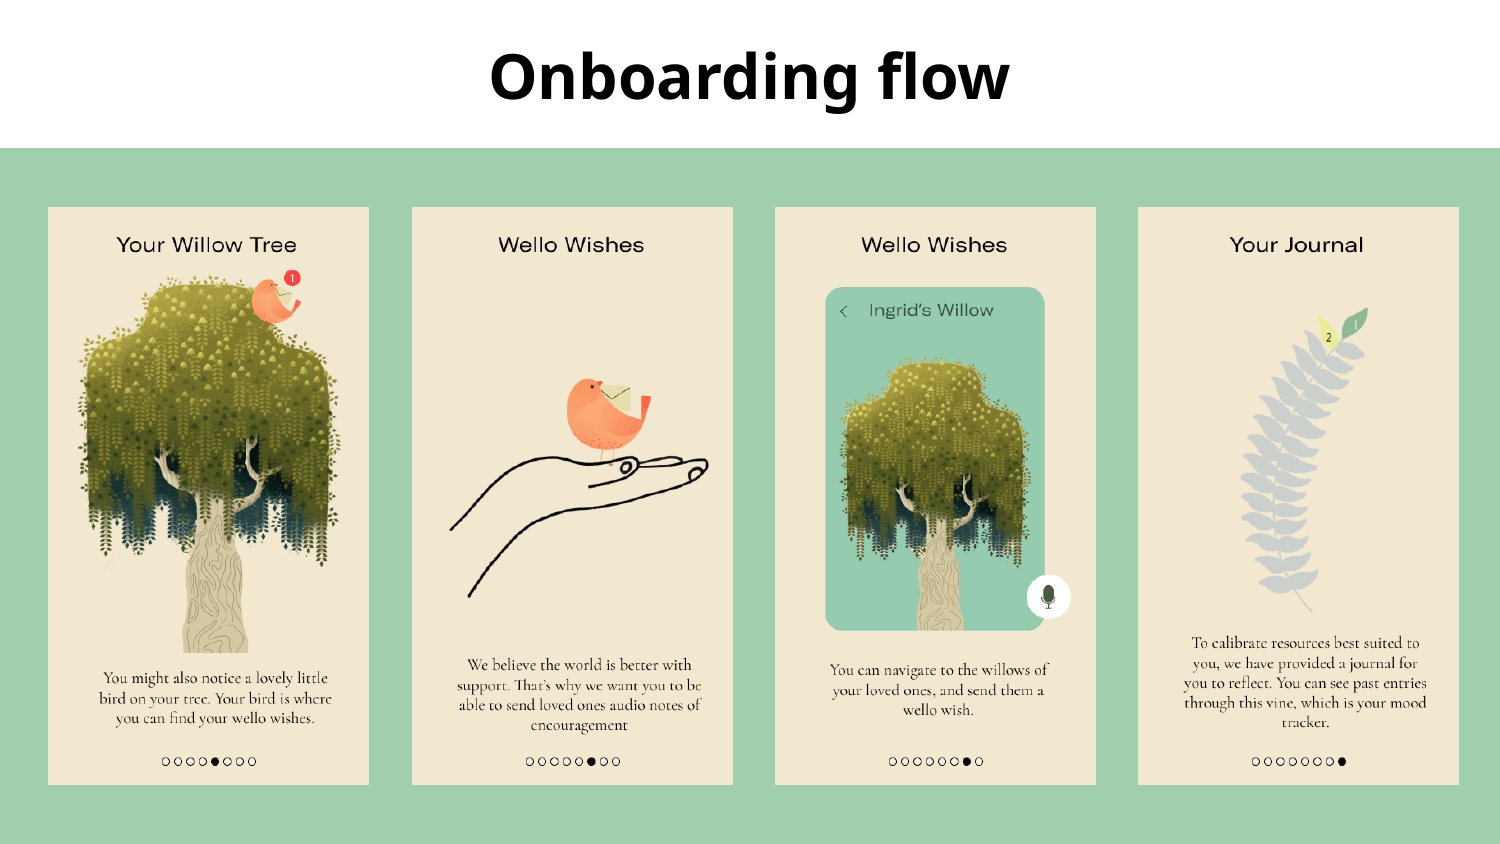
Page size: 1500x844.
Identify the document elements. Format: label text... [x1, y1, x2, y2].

title Onboarding flow [116, 21, 1383, 116]
picture [0, 148, 1500, 844]
